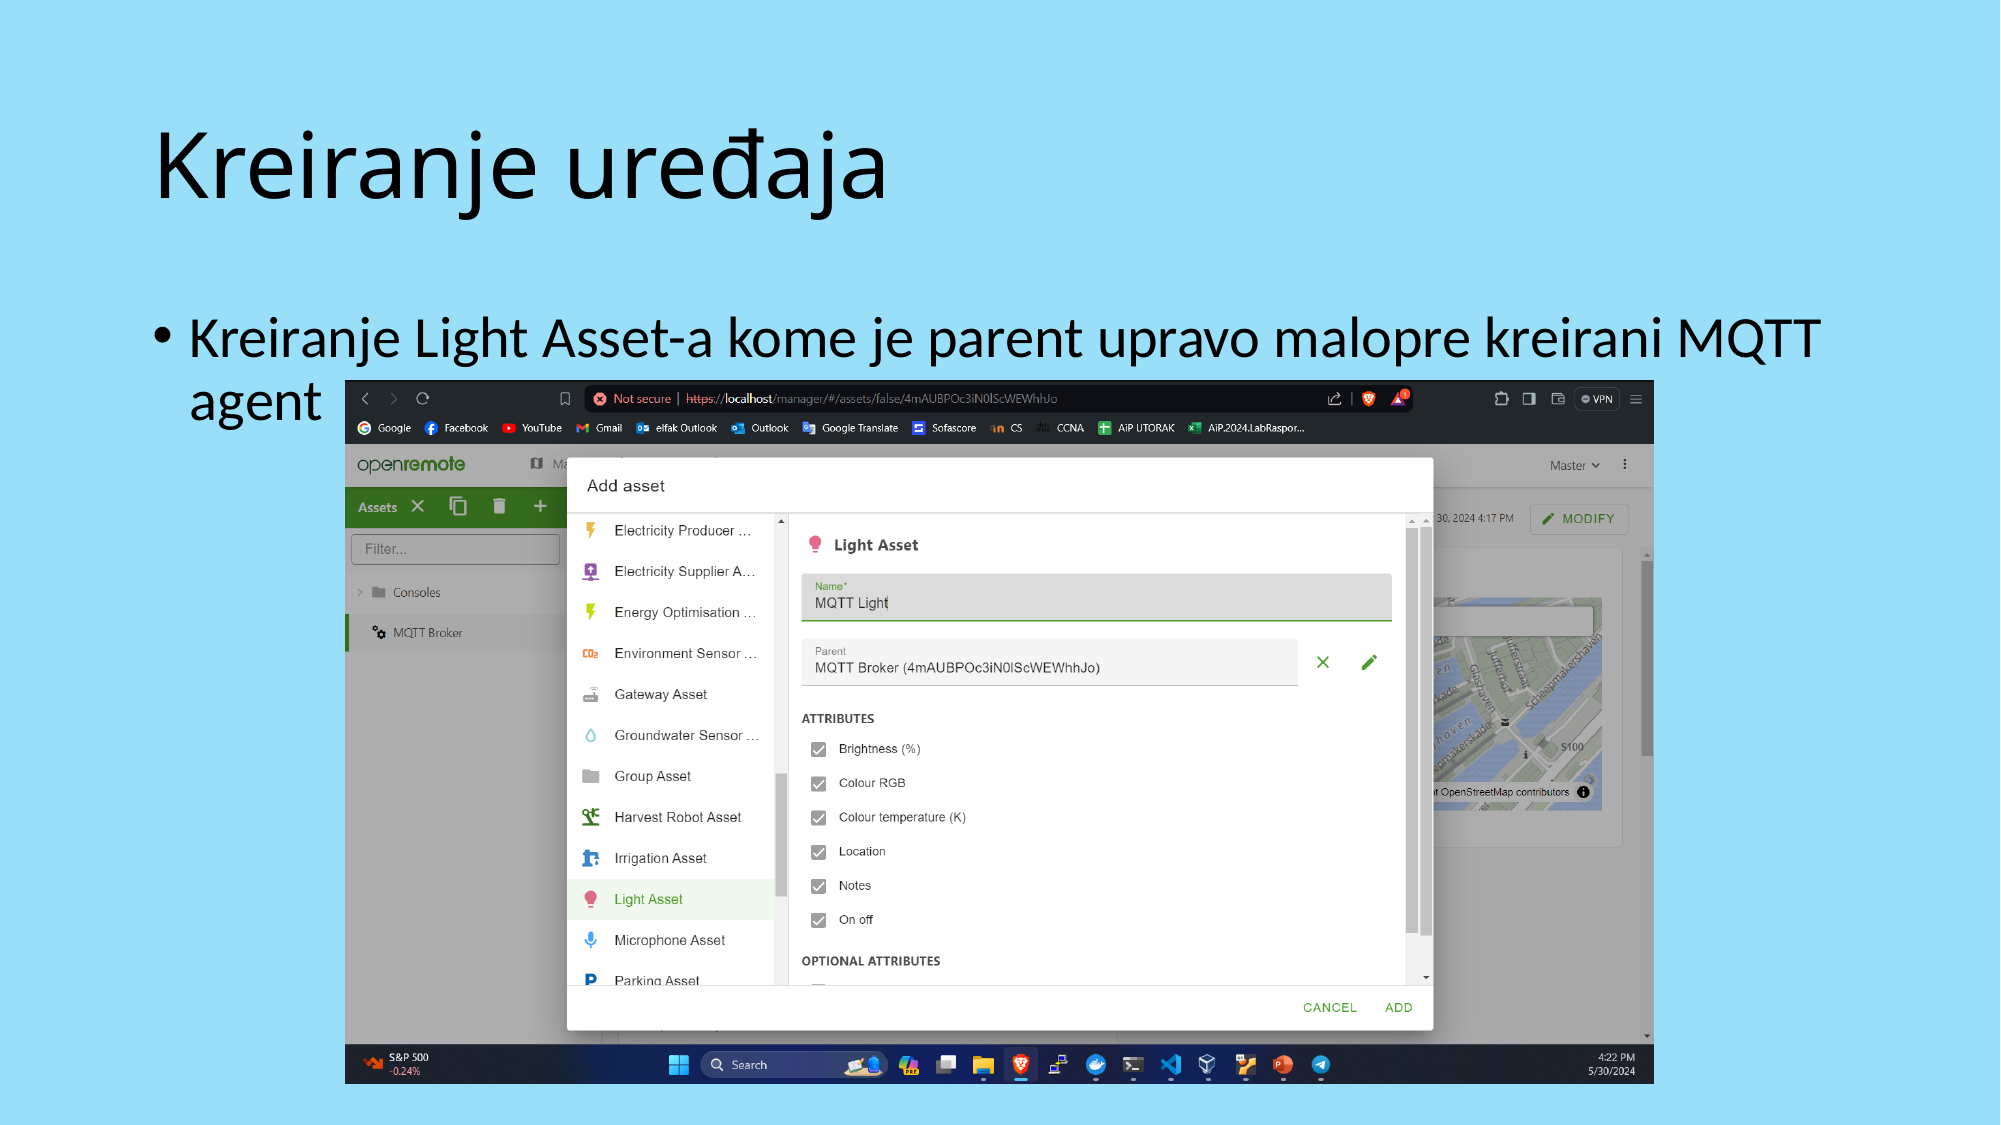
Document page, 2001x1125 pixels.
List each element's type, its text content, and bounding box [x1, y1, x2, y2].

title Kreiranje uređaja [137, 59, 1863, 278]
list Kreiranje Light Asset-a kome je parent upravo malopre kreirani MQTT agent [137, 299, 1863, 1014]
picture [345, 380, 1654, 1084]
